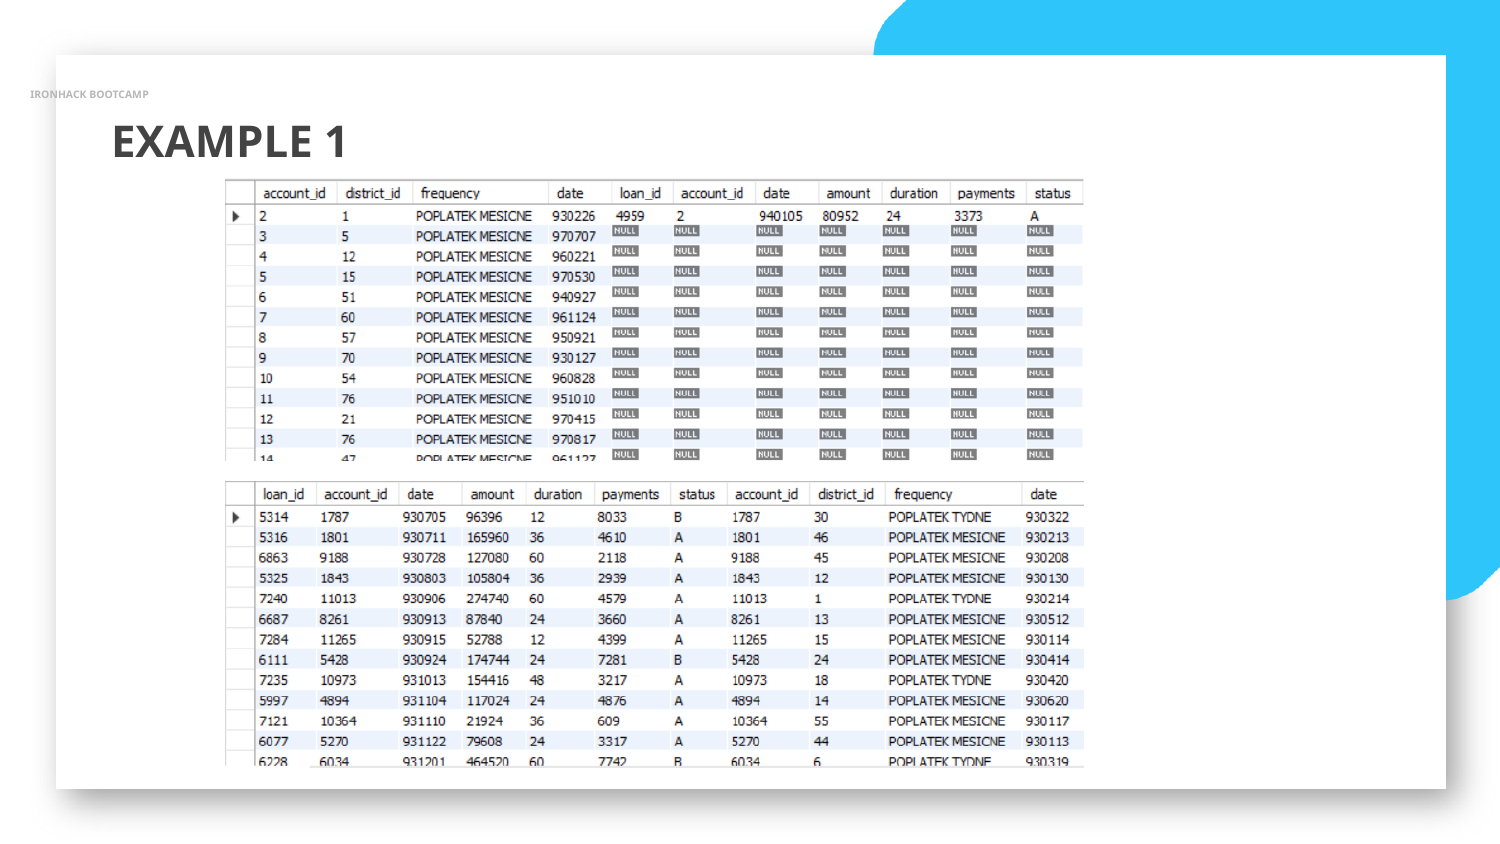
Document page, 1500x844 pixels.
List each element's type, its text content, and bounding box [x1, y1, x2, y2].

text_box EXAMPLE 1 [96, 99, 1417, 216]
text_box IRONHACK BOOTCAMP [15, 71, 354, 108]
text_box [115, 249, 1389, 733]
picture [0, 0, 1500, 844]
